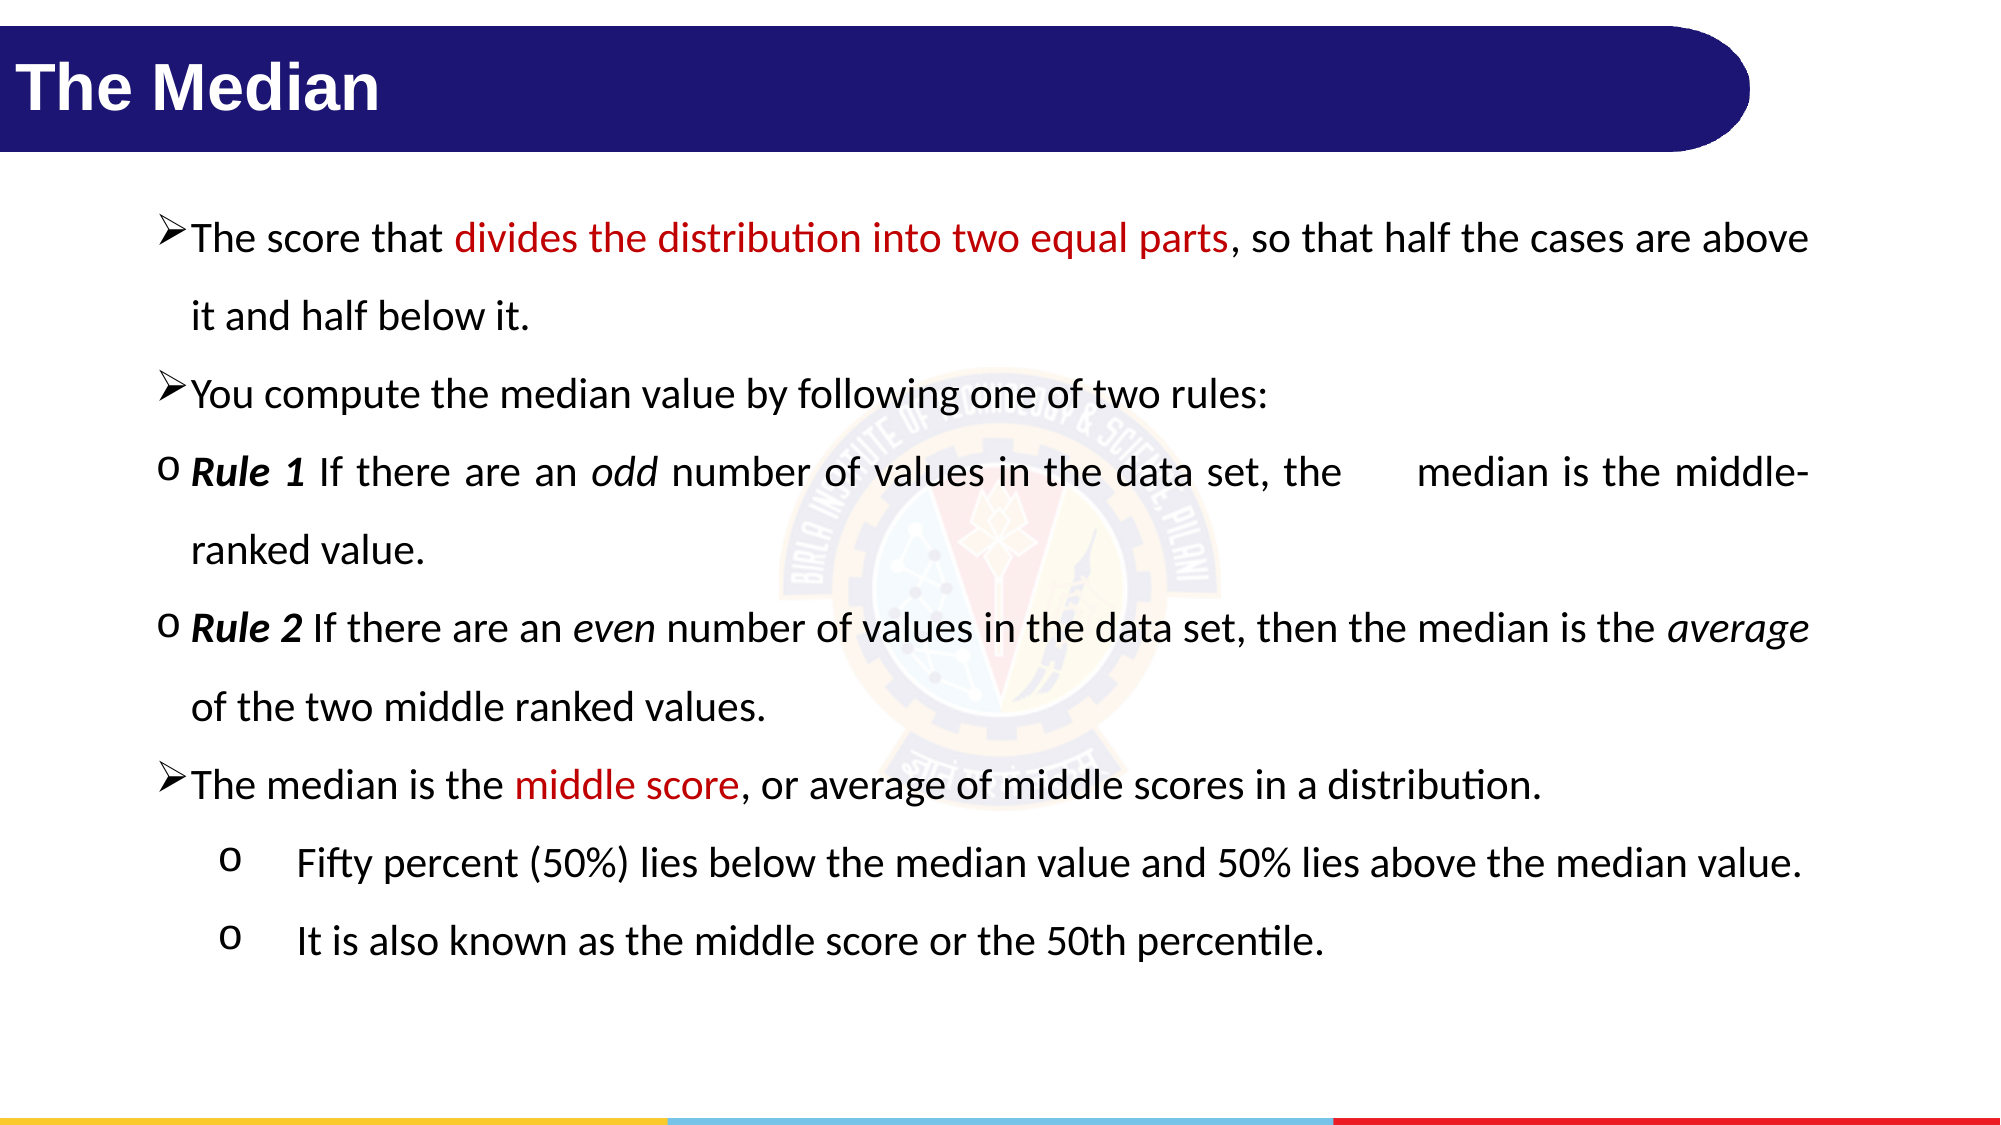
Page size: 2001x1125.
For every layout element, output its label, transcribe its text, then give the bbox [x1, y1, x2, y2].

list The score that divides the distribution into two equal parts, so that half the cases are above it and half below it. You compute the median value by following one of two rules: Rule 1 If there are an odd number of values in the data set, the median is the middle-ranked value. Rule 2 If there are an even number of values in the data set, then the median is the average of the two middle ranked values. The median is the middle score, or average of middle scores in a distribution. Fifty percent (50%) lies below the median value and 50% lies above the median value. It is also known as the middle score or the 50th percentile. [140, 174, 1825, 1000]
picture [0, 1118, 2000, 1125]
picture [1667, 26, 1750, 152]
title The Median [0, 26, 1667, 152]
